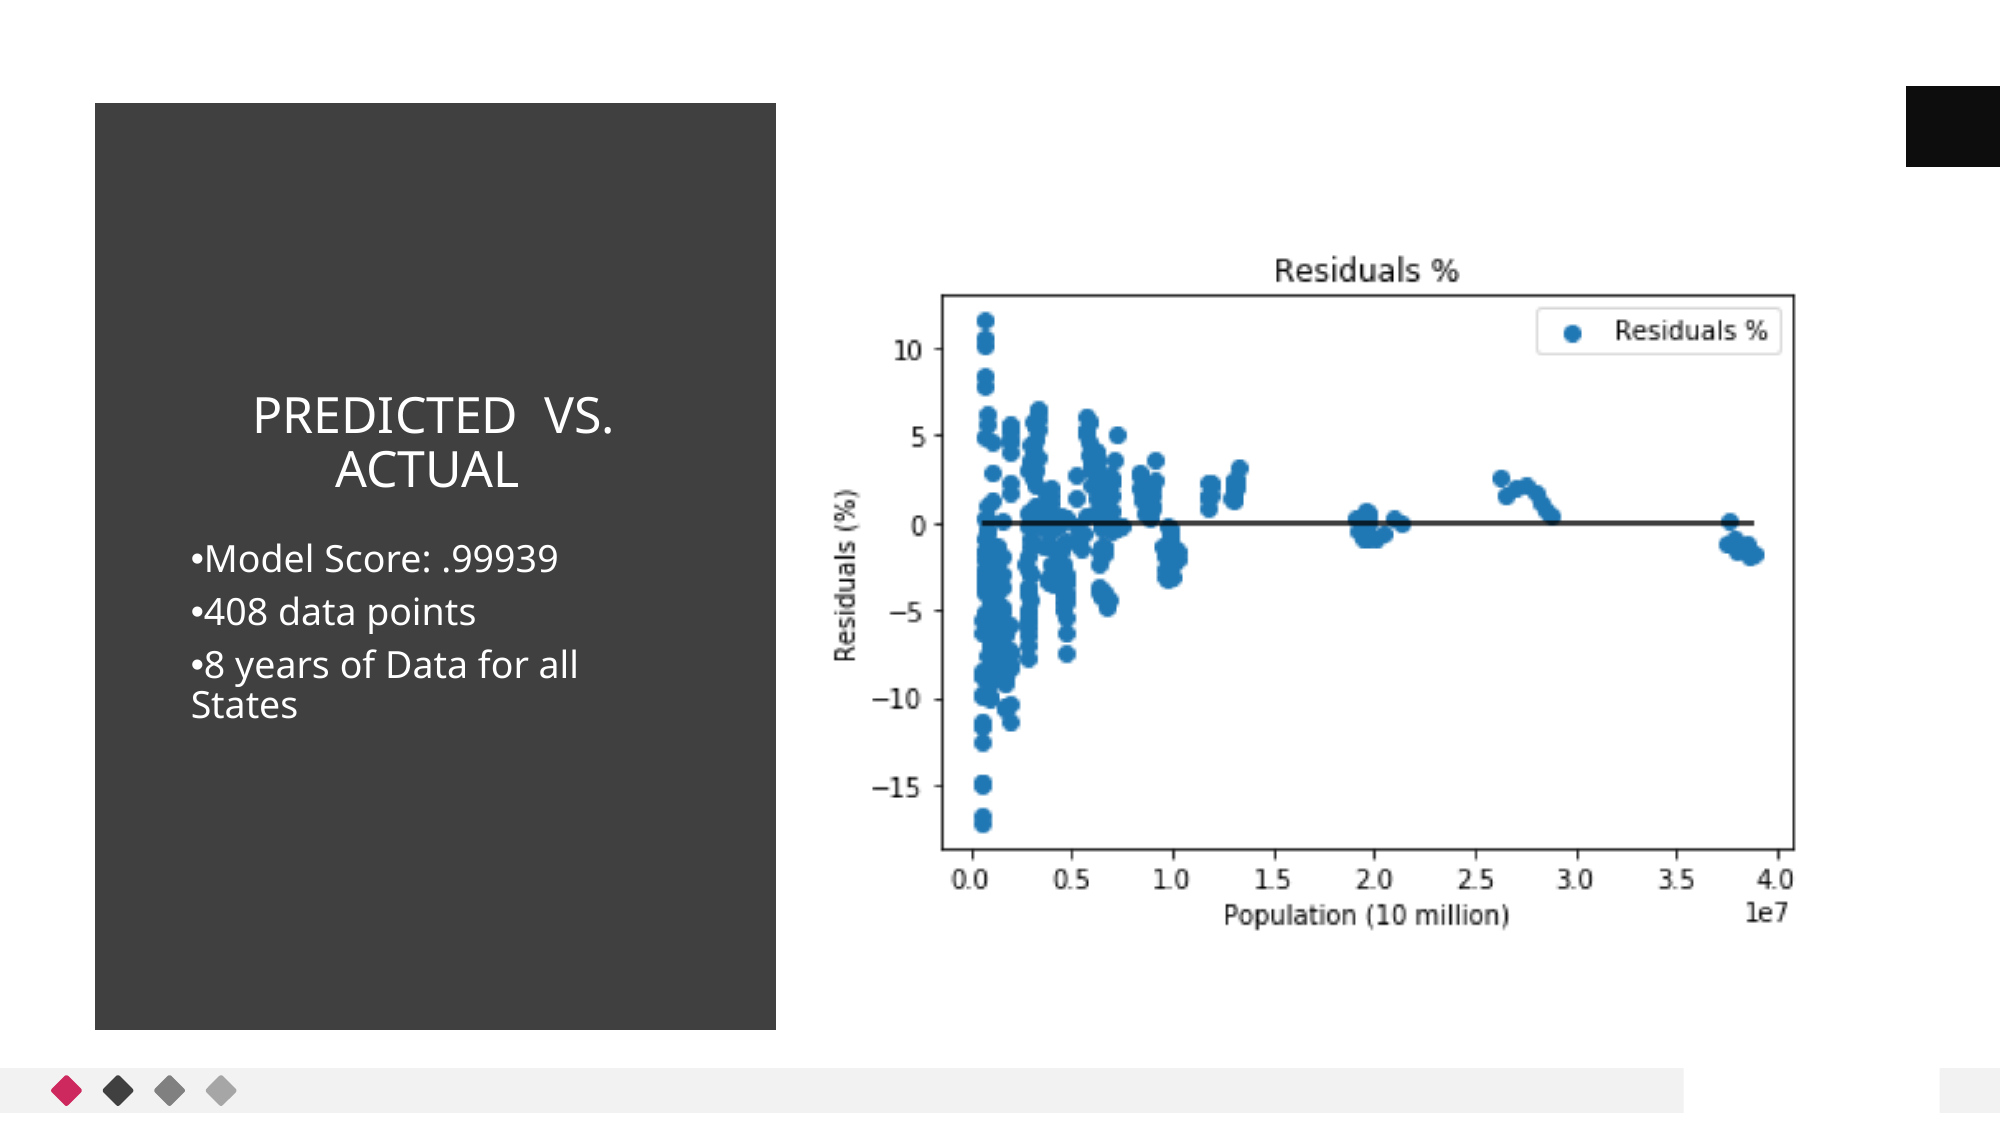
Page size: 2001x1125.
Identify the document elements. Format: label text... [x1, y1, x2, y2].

picture [805, 237, 1844, 948]
title Predicted vs. Actual [175, 167, 693, 506]
text_box Model Score: .99939 408 data points 8 years of Data for all States [175, 532, 693, 899]
text_box [104, 112, 767, 1020]
